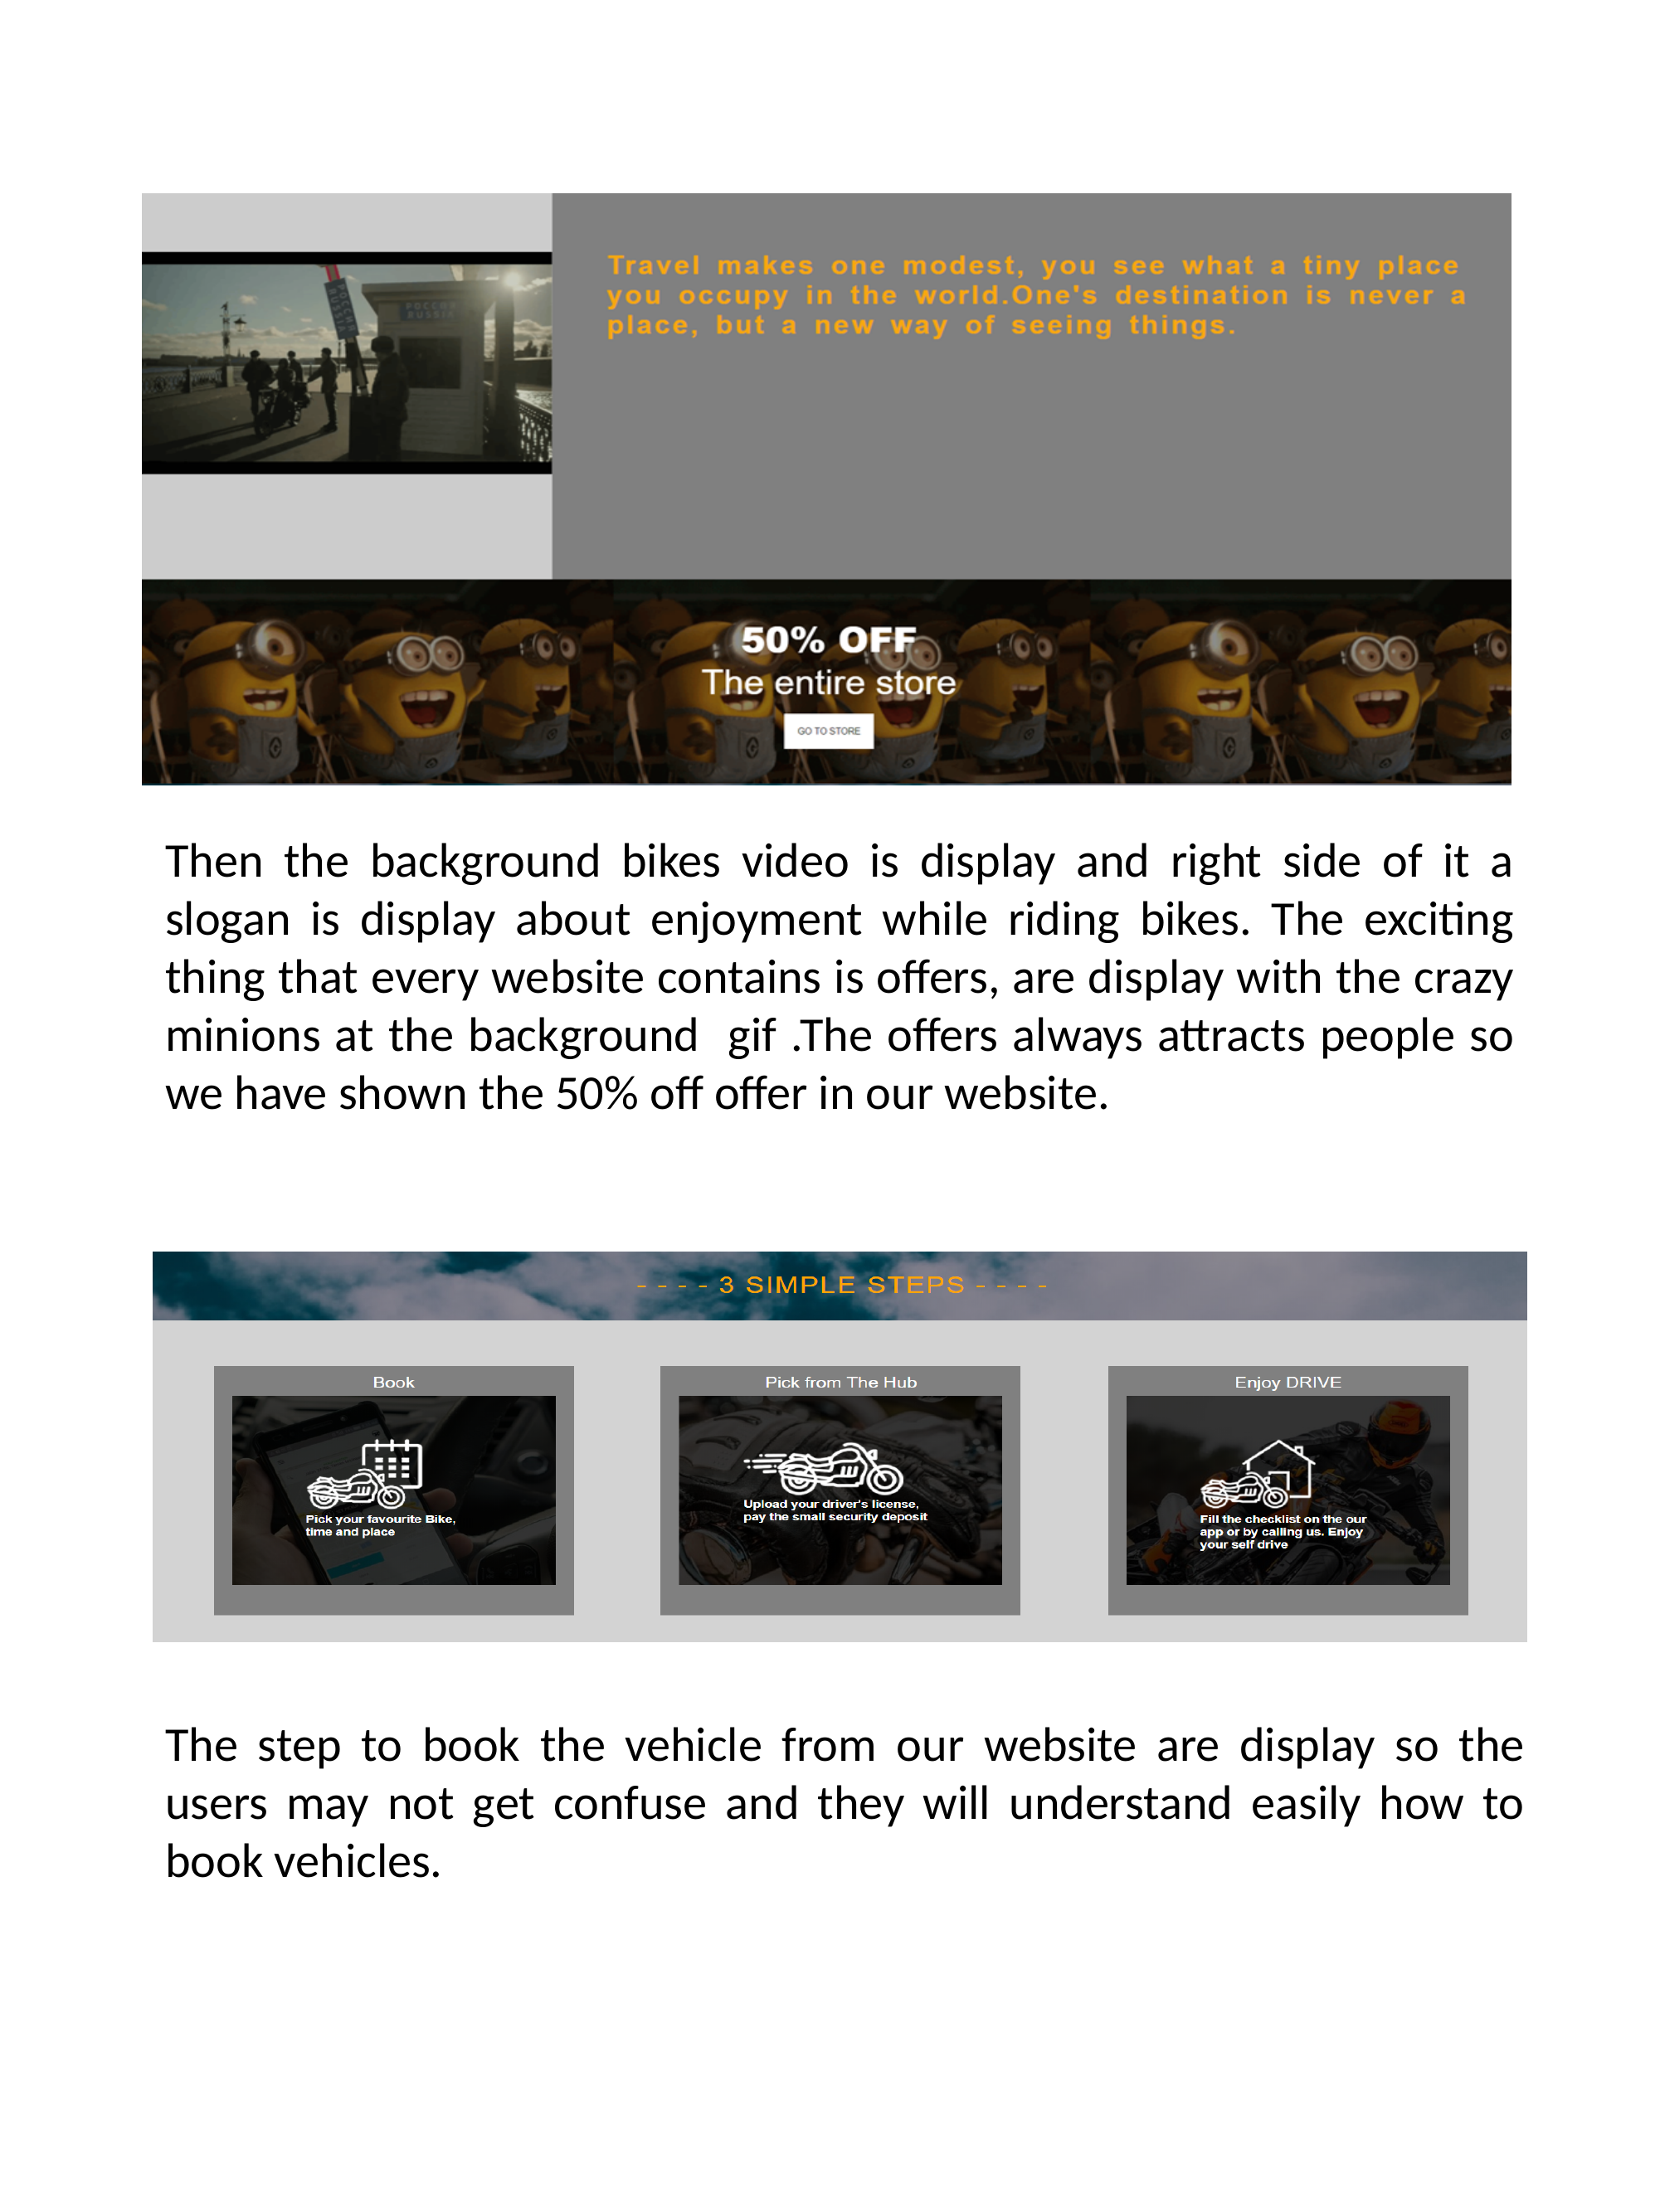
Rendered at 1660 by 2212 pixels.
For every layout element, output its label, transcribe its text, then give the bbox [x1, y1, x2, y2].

picture [142, 193, 1512, 785]
text_box Then the background bikes video is display and right side of it a slogan is display about enjoyment while riding bikes. The exciting thing that every website contains is offers, are display with the crazy minions at the background gif .The offers always attracts people so we have shown the 50% off offer in our website. [153, 822, 1527, 1184]
text_box The step to book the vehicle from our website are display so the users may not get confuse and they will understand easily how to book vehicles. [153, 1706, 1538, 1894]
picture [153, 1252, 1527, 1642]
picture [789, 1277, 796, 1292]
